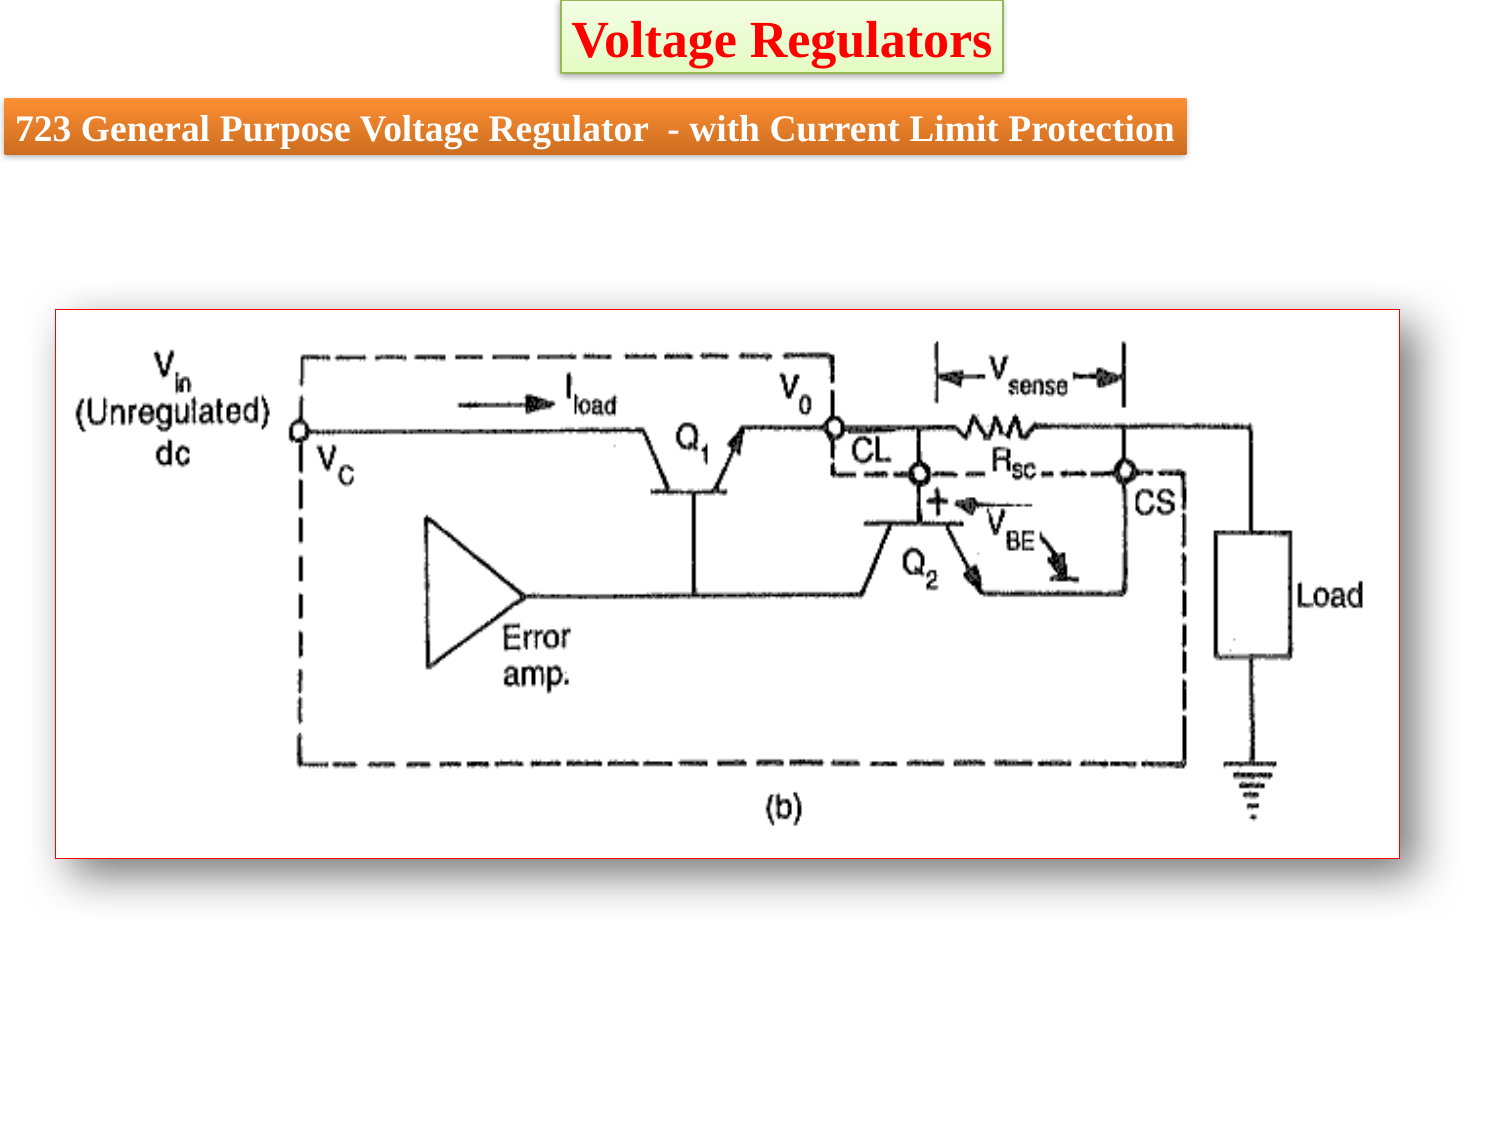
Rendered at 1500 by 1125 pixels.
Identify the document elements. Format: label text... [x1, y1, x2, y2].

text_box Voltage Regulators [560, 0, 1004, 74]
text_box 723 General Purpose Voltage Regulator - with Current Limit Protection [4, 98, 1187, 155]
picture [55, 309, 1401, 860]
